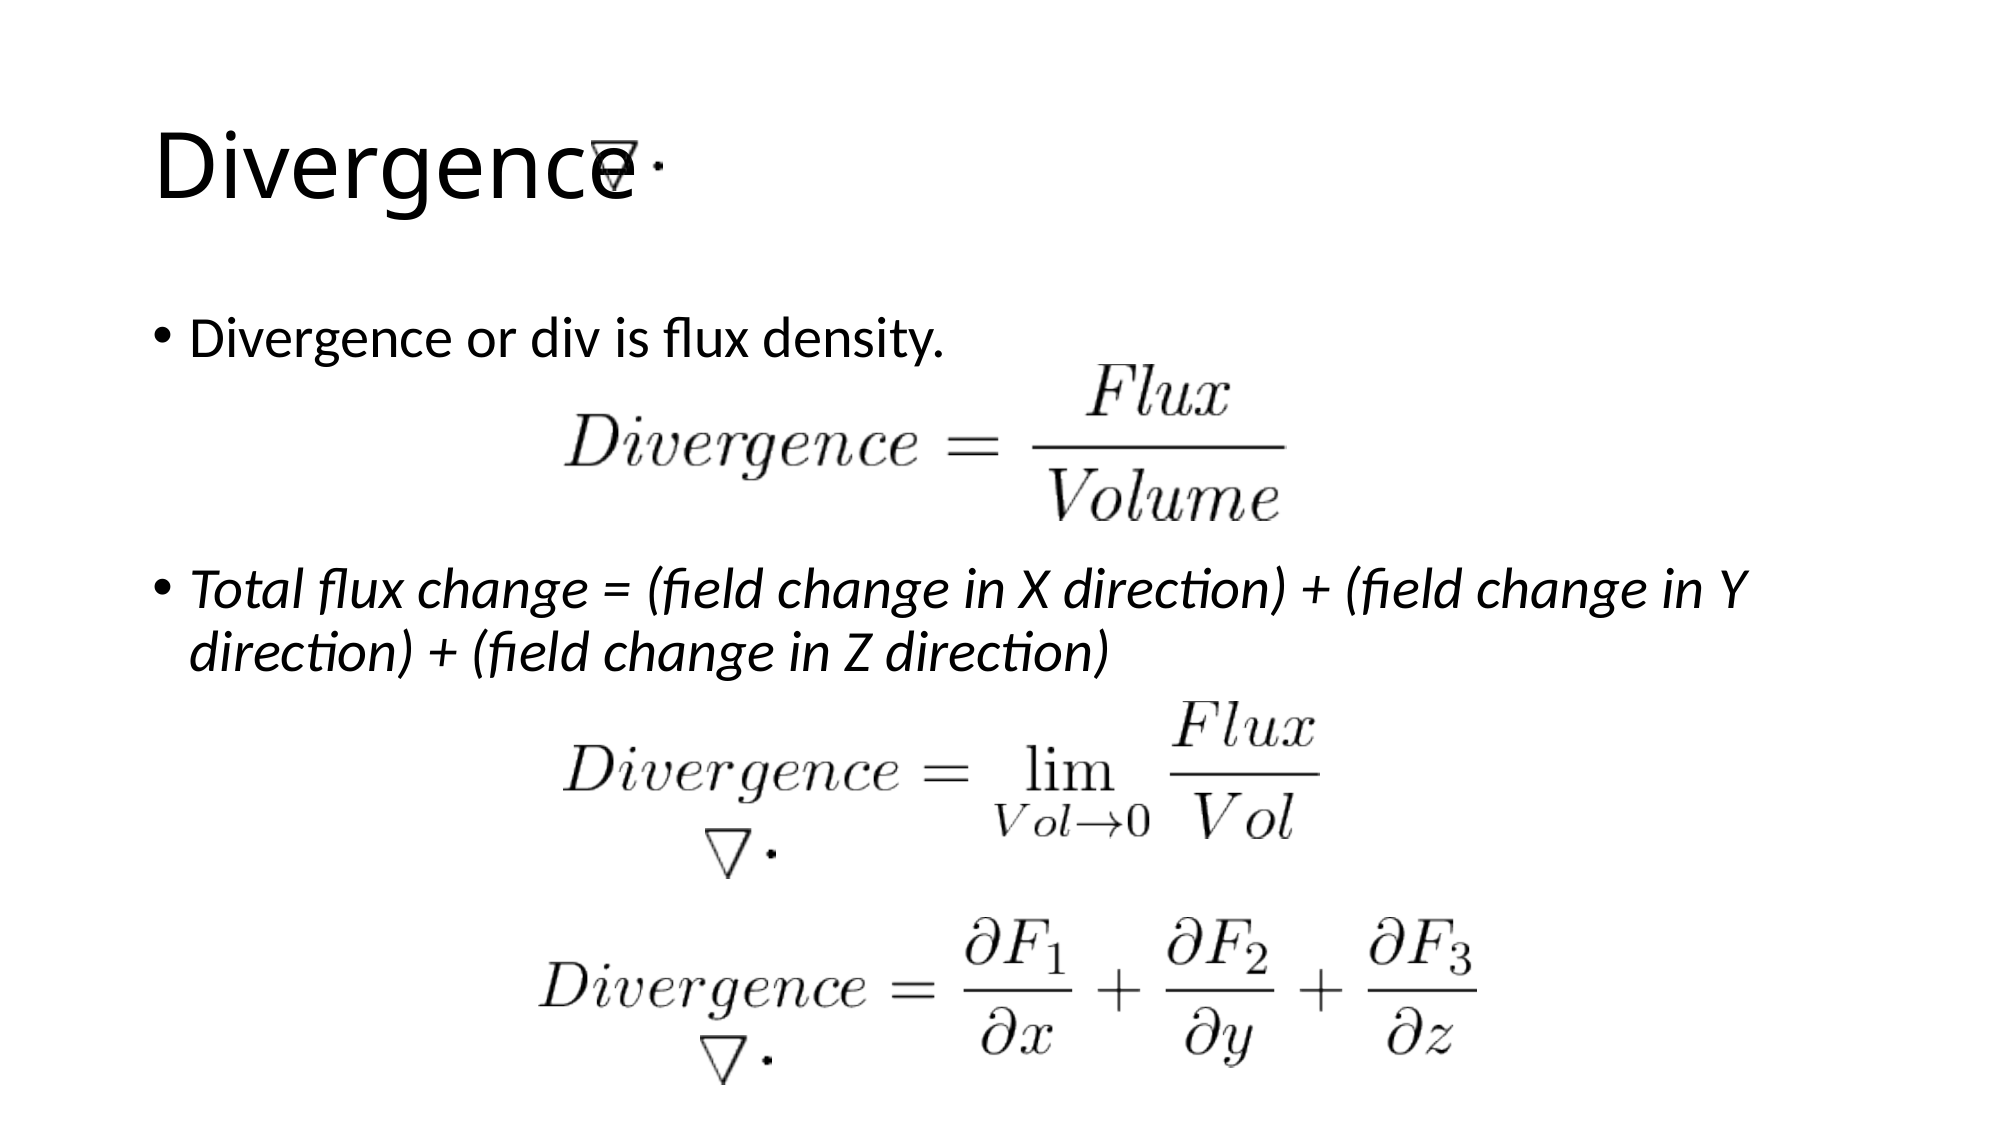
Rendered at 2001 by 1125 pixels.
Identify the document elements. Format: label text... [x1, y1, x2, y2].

picture [591, 140, 663, 191]
list Divergence or div is flux density. Total flux change = (field change in X direction) + (field change in Y direction) + (field change in Z direction) [137, 299, 1863, 1014]
picture [563, 701, 1320, 879]
title Divergence [137, 59, 1863, 278]
picture [538, 917, 1477, 1085]
picture [563, 364, 1287, 521]
